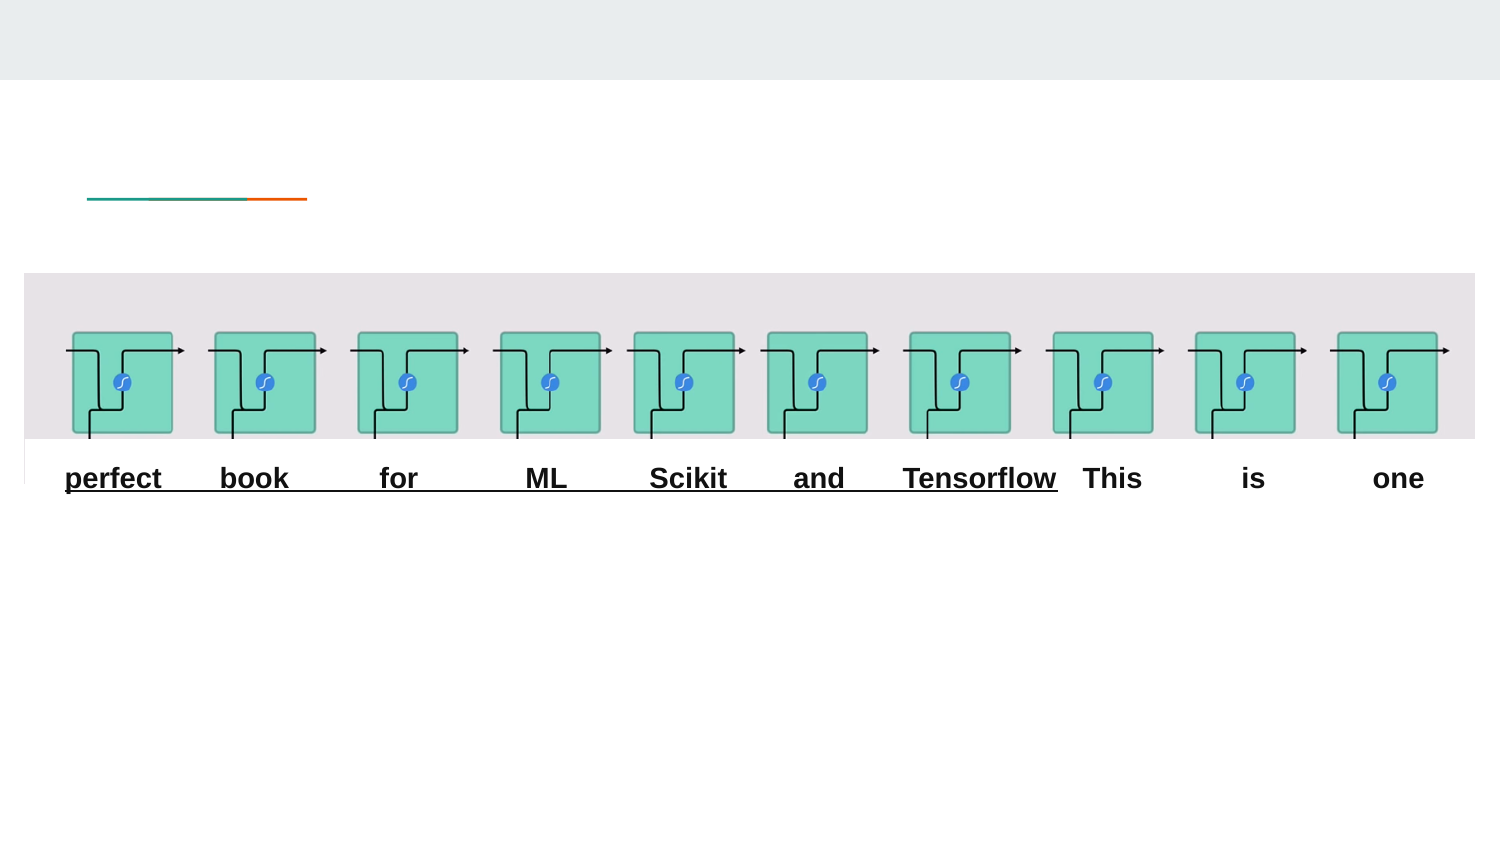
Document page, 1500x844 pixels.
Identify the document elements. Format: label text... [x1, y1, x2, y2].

text_box perfect book for ML Scikit and Tensorflow This is one [24, 439, 1488, 495]
picture [24, 273, 1476, 484]
